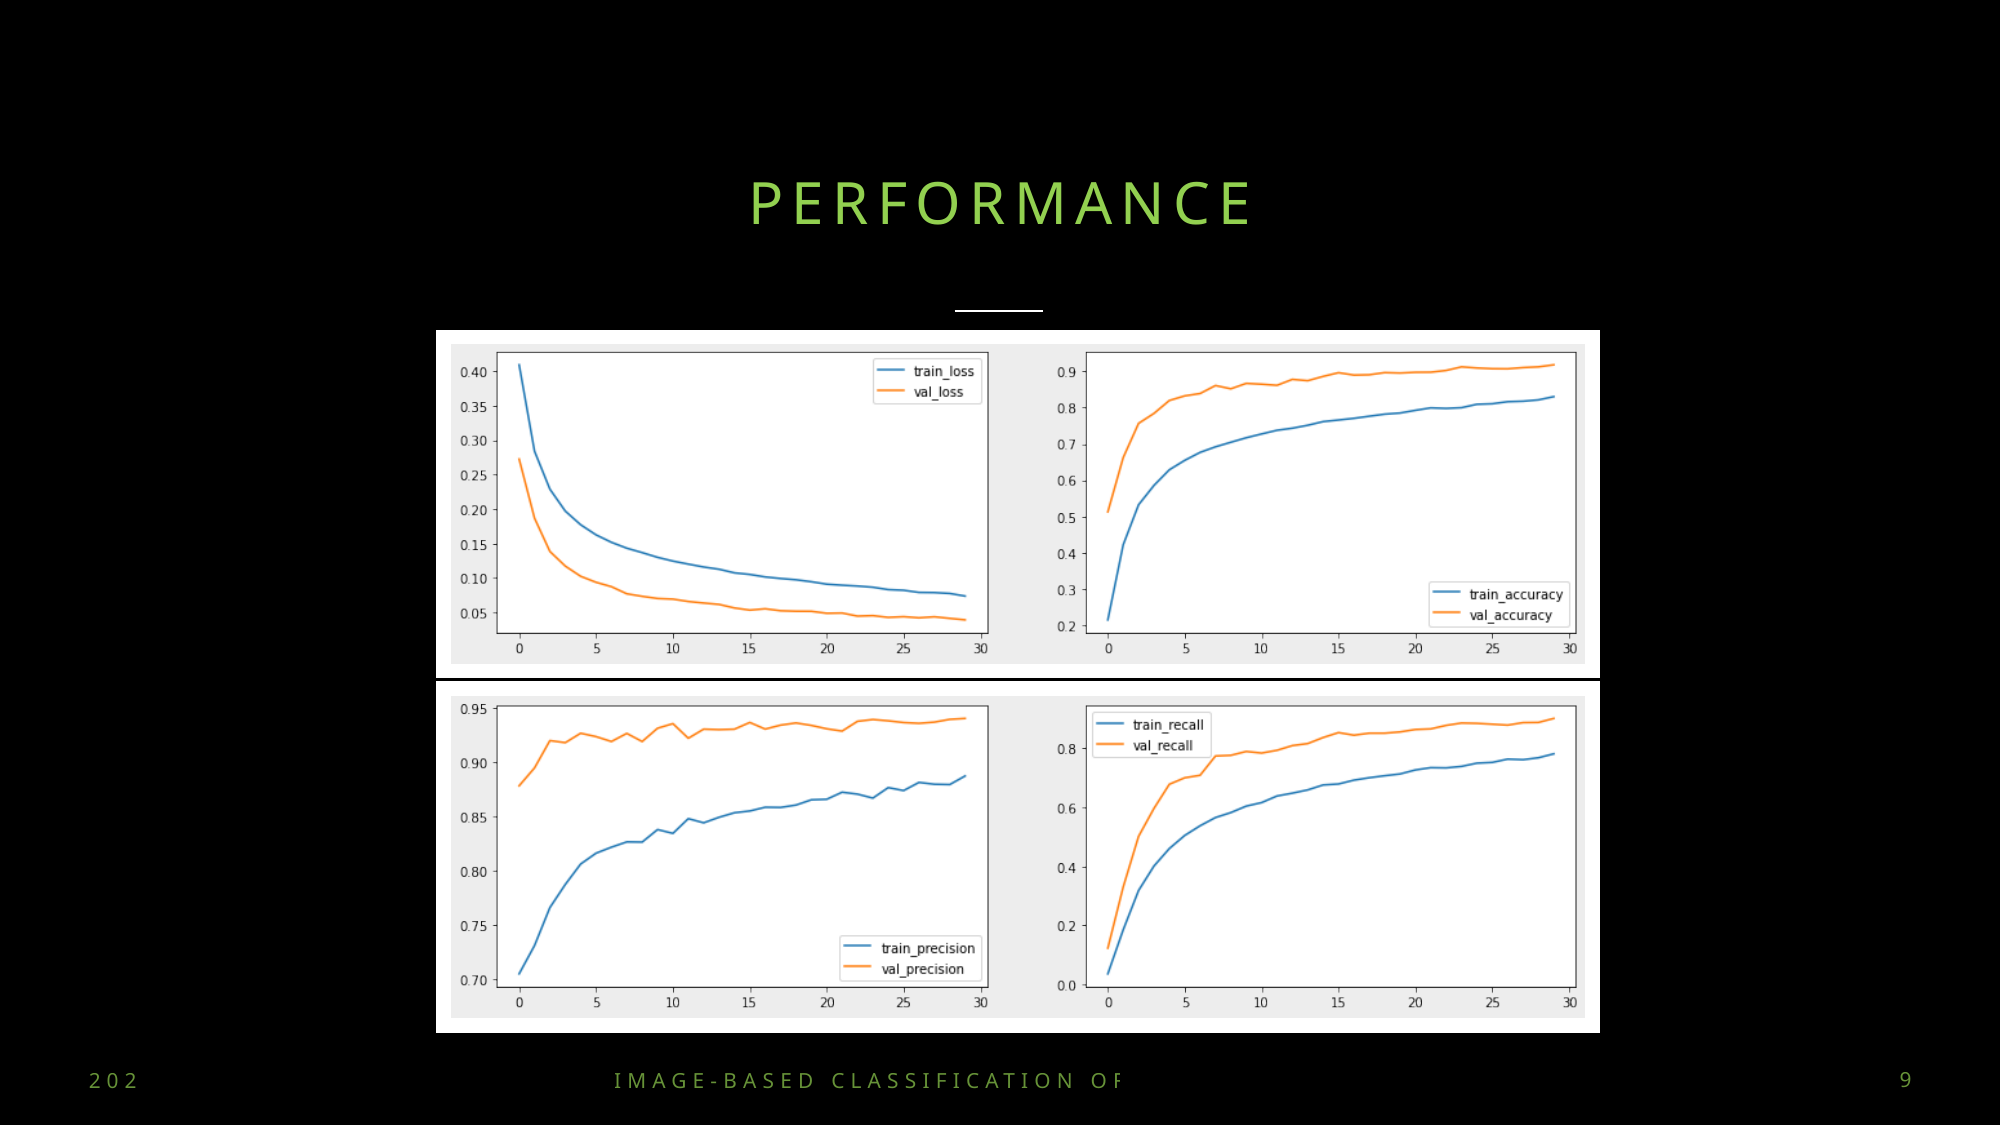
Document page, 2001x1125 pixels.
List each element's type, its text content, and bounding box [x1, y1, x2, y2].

slide_number 9 [1549, 1050, 1912, 1111]
slide_number 2023 [88, 1050, 451, 1111]
picture [450, 344, 1586, 665]
footer Image-Based classification of plant diseases [542, 1050, 1458, 1111]
title Performance [177, 87, 1823, 237]
picture [450, 695, 1586, 1019]
